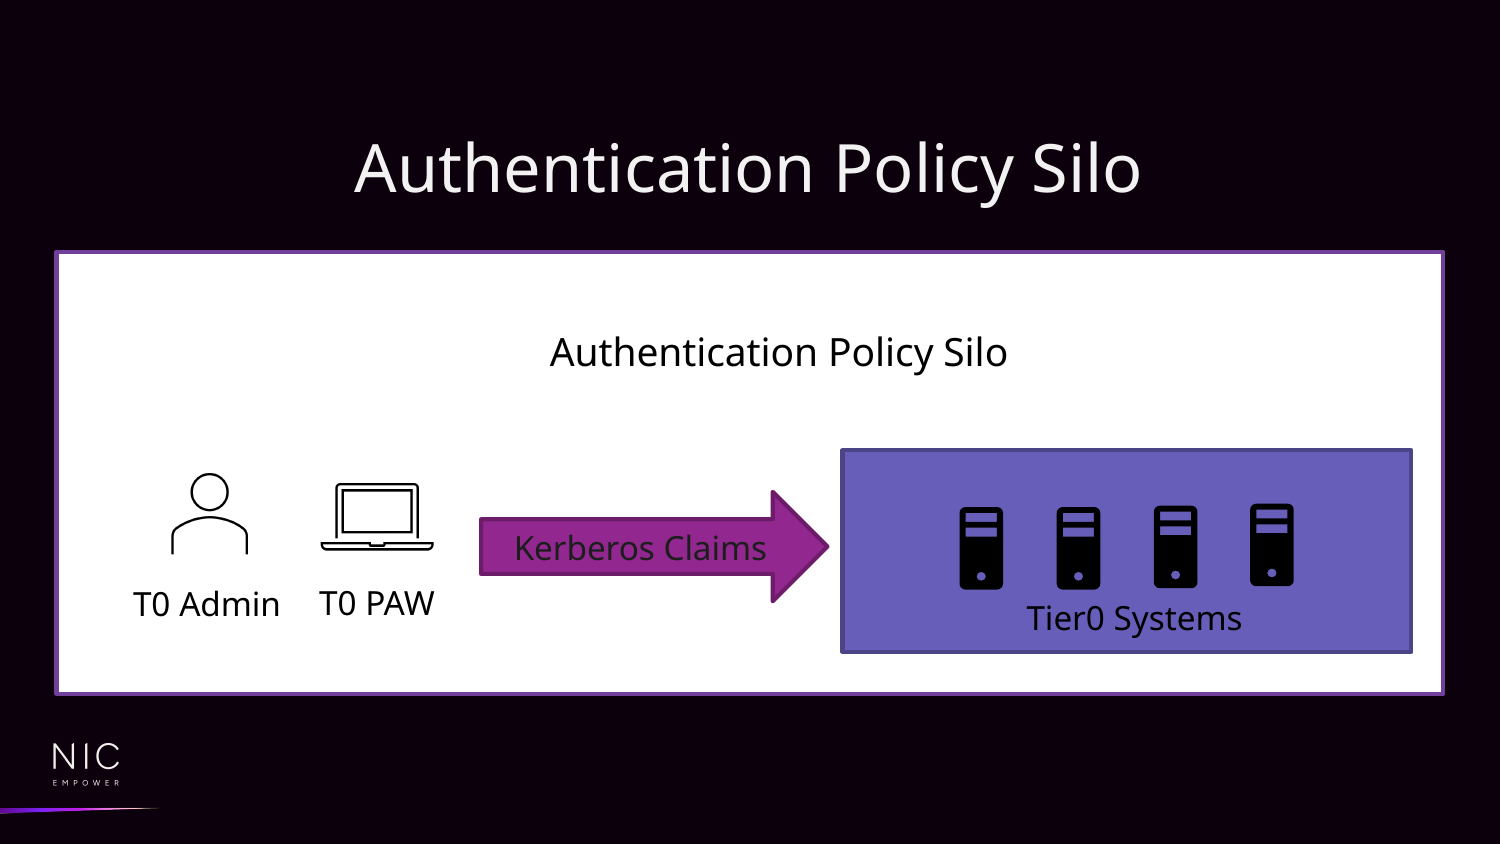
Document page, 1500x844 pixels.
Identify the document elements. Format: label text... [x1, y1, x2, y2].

picture [0, 740, 160, 816]
text_box [1250, 503, 1294, 587]
text_box [840, 448, 1413, 654]
text_box T0 Admin [93, 576, 321, 631]
text_box [1056, 507, 1101, 589]
text_box [1153, 505, 1198, 589]
title Authentication Policy Silo [75, 91, 1425, 242]
text_box [54, 250, 1445, 696]
text_box T0 PAW [287, 574, 467, 630]
text_box Authentication Policy Silo [535, 320, 1101, 382]
text_box Kerberos Claims [479, 489, 830, 604]
text_box [959, 507, 1004, 590]
picture [151, 456, 267, 571]
picture [318, 457, 436, 575]
text_box Tier0 Systems [981, 589, 1289, 645]
